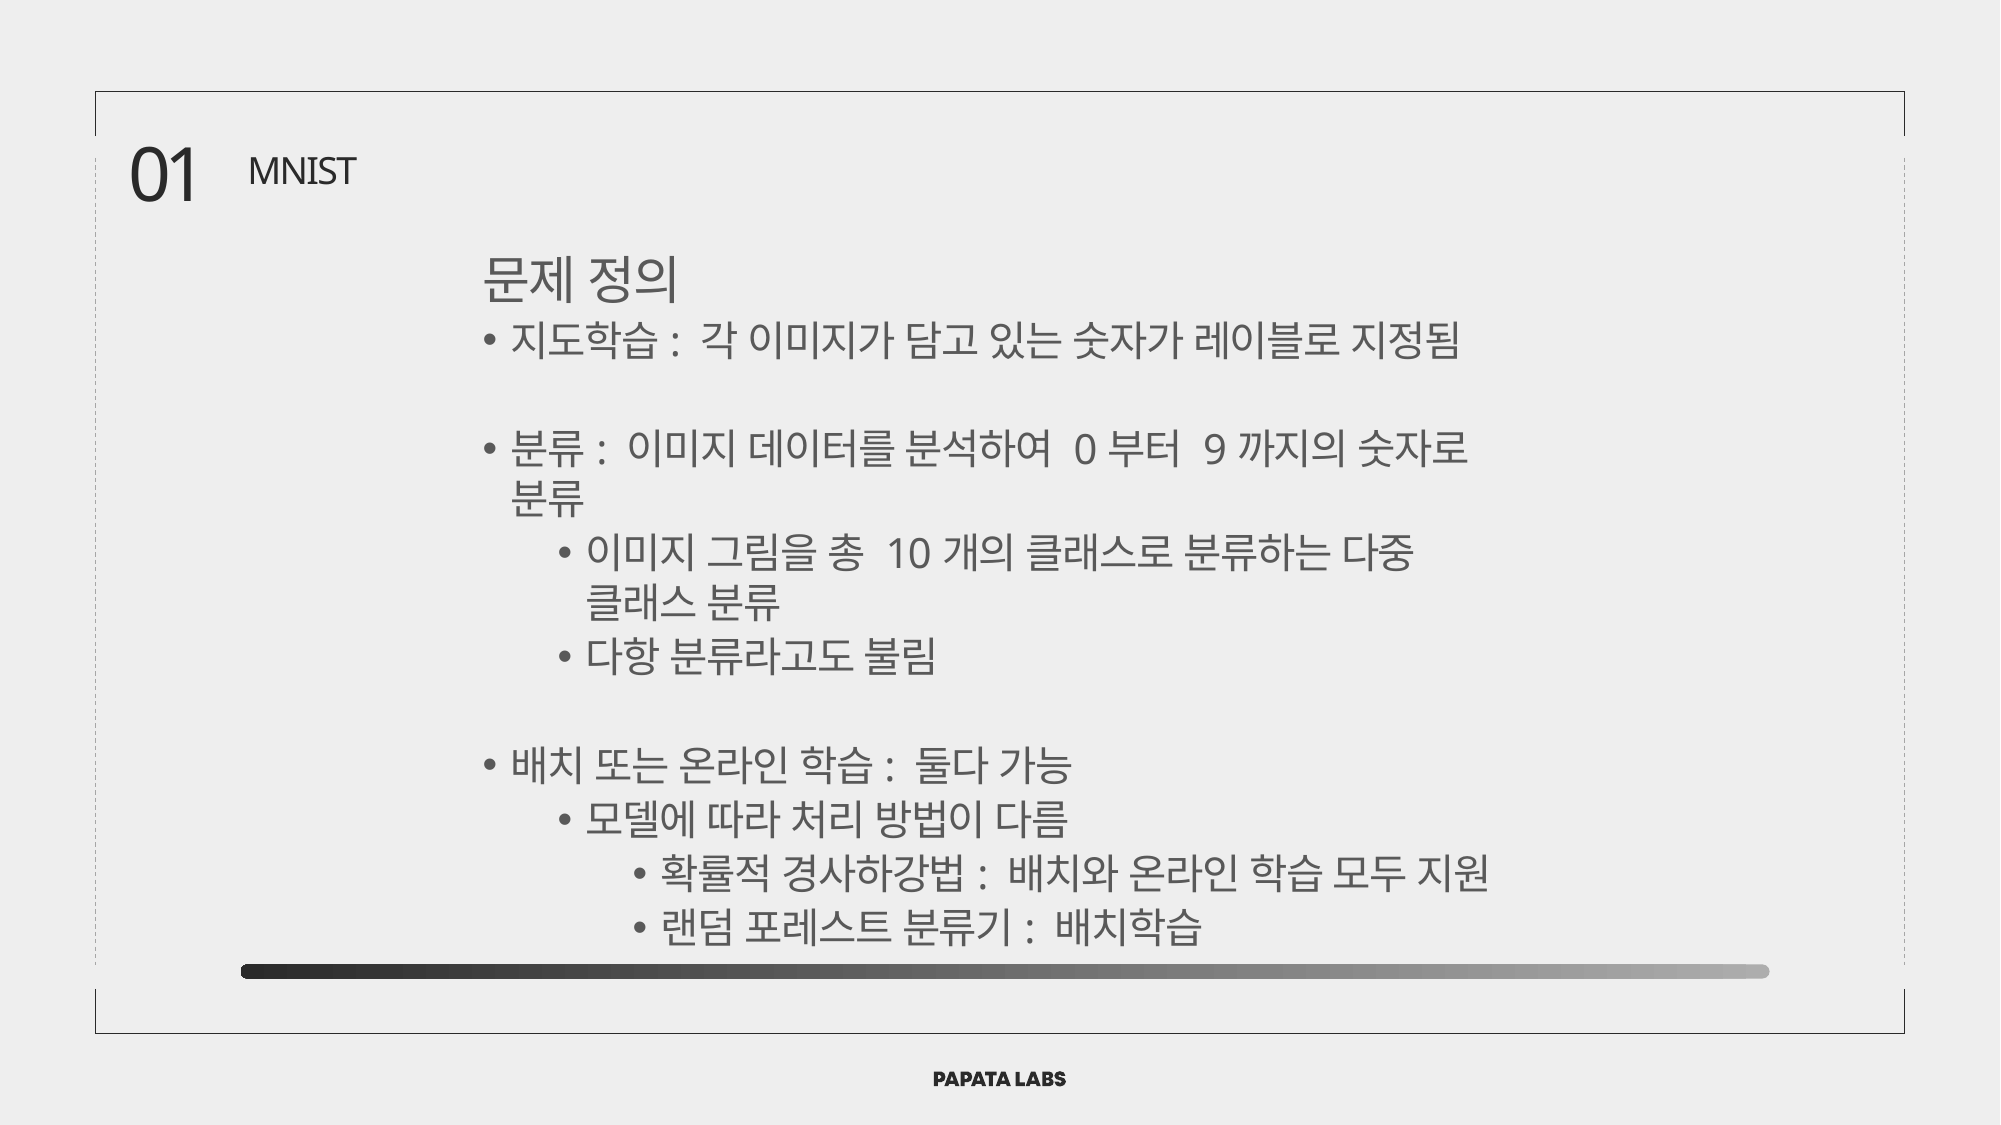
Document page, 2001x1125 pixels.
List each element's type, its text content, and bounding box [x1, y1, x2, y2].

text_box [239, 963, 1771, 980]
text_box [95, 91, 1905, 137]
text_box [933, 1071, 1066, 1087]
text_box MNIST [238, 144, 366, 196]
text_box 문제 정의 지도학습: 각 이미지가 담고 있는 숫자가 레이블로 지정됨 분류: 이미지 데이터를 분석하여 0부터 9까지의 숫자로 분류 이미지 그림을 총 10개의 클래스로 분류하는 다중 클래스 분류 다항 분류라고도 불림 배치 또는 온라인 학습: 둘다 가능 모델에 따라 처리 방법이 다름 확률적 경사하강법: 배치와 온라인 학습 모두 지원 랜덤 포레스트 분류기: 배치학습 [473, 213, 1526, 956]
text_box 01 [119, 123, 217, 219]
text_box [95, 988, 1905, 1034]
